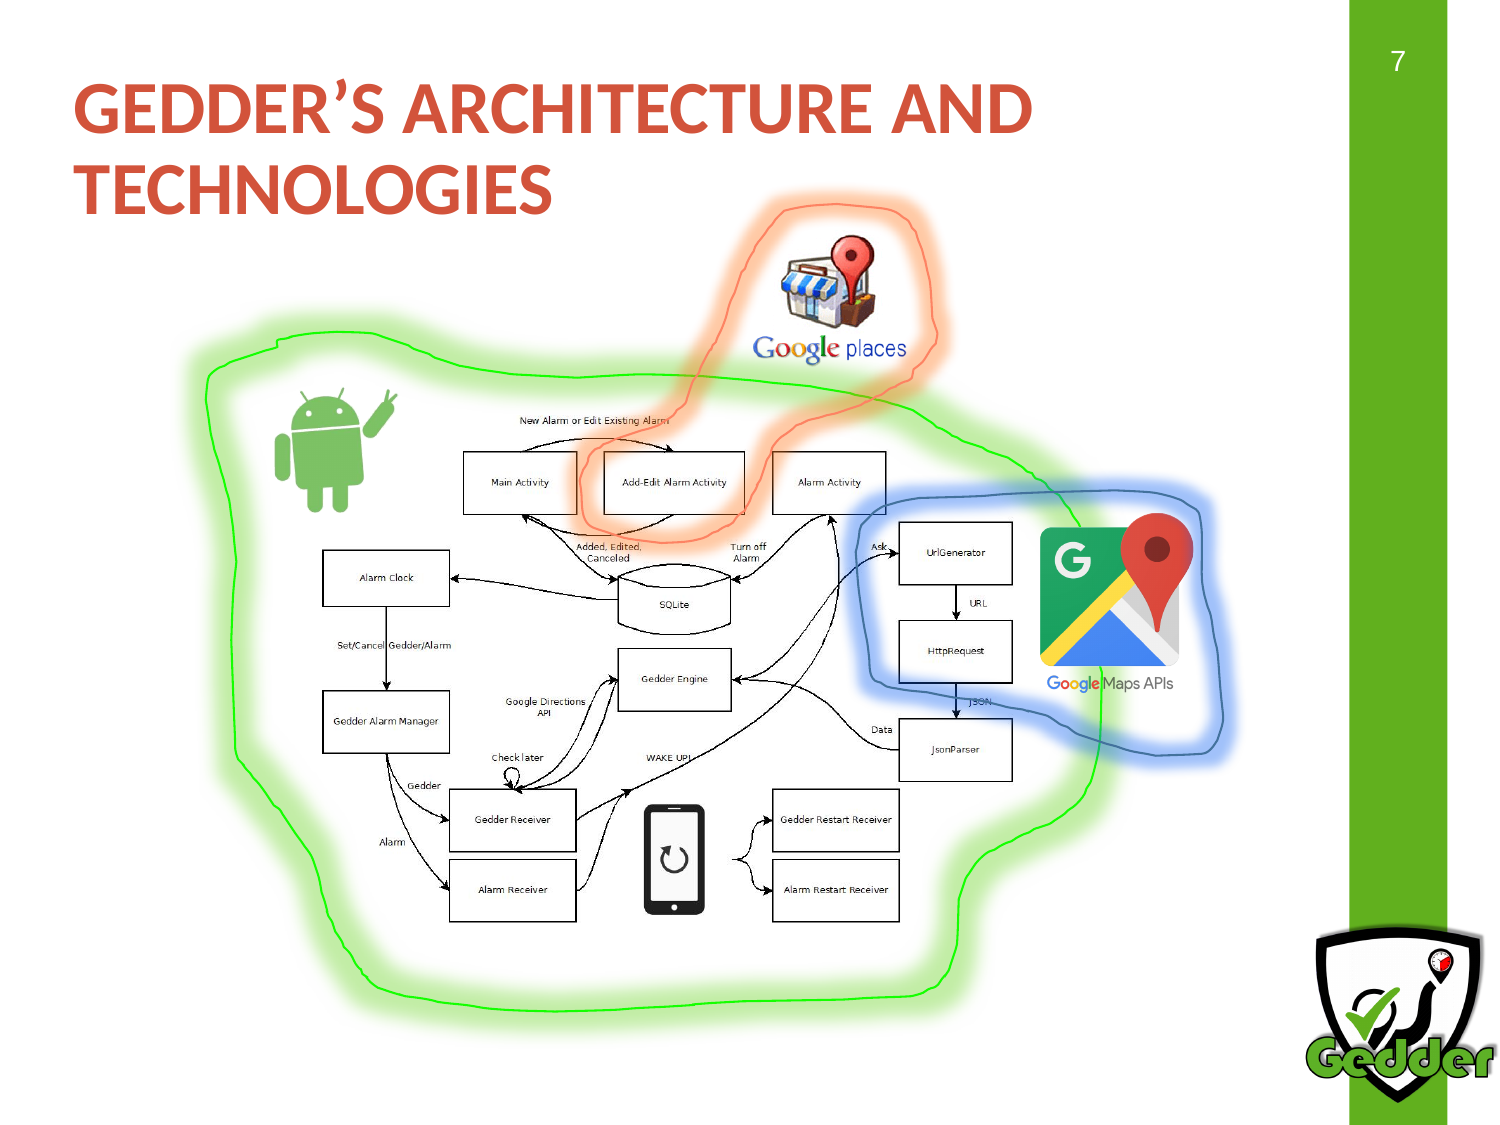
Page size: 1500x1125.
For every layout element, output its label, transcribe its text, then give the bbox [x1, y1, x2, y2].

text_box [331, 923, 960, 1013]
picture [748, 228, 913, 372]
text_box [1014, 460, 1034, 474]
picture [1296, 920, 1500, 1103]
text_box [1014, 489, 1225, 757]
text_box [204, 330, 673, 897]
text_box [1014, 730, 1097, 841]
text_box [1039, 513, 1194, 701]
text_box [890, 406, 922, 415]
title GEDDER’S ARCHITECTURE AND TECHNOLOGIES [58, 71, 1325, 227]
picture [252, 369, 1014, 923]
text_box [671, 202, 939, 415]
